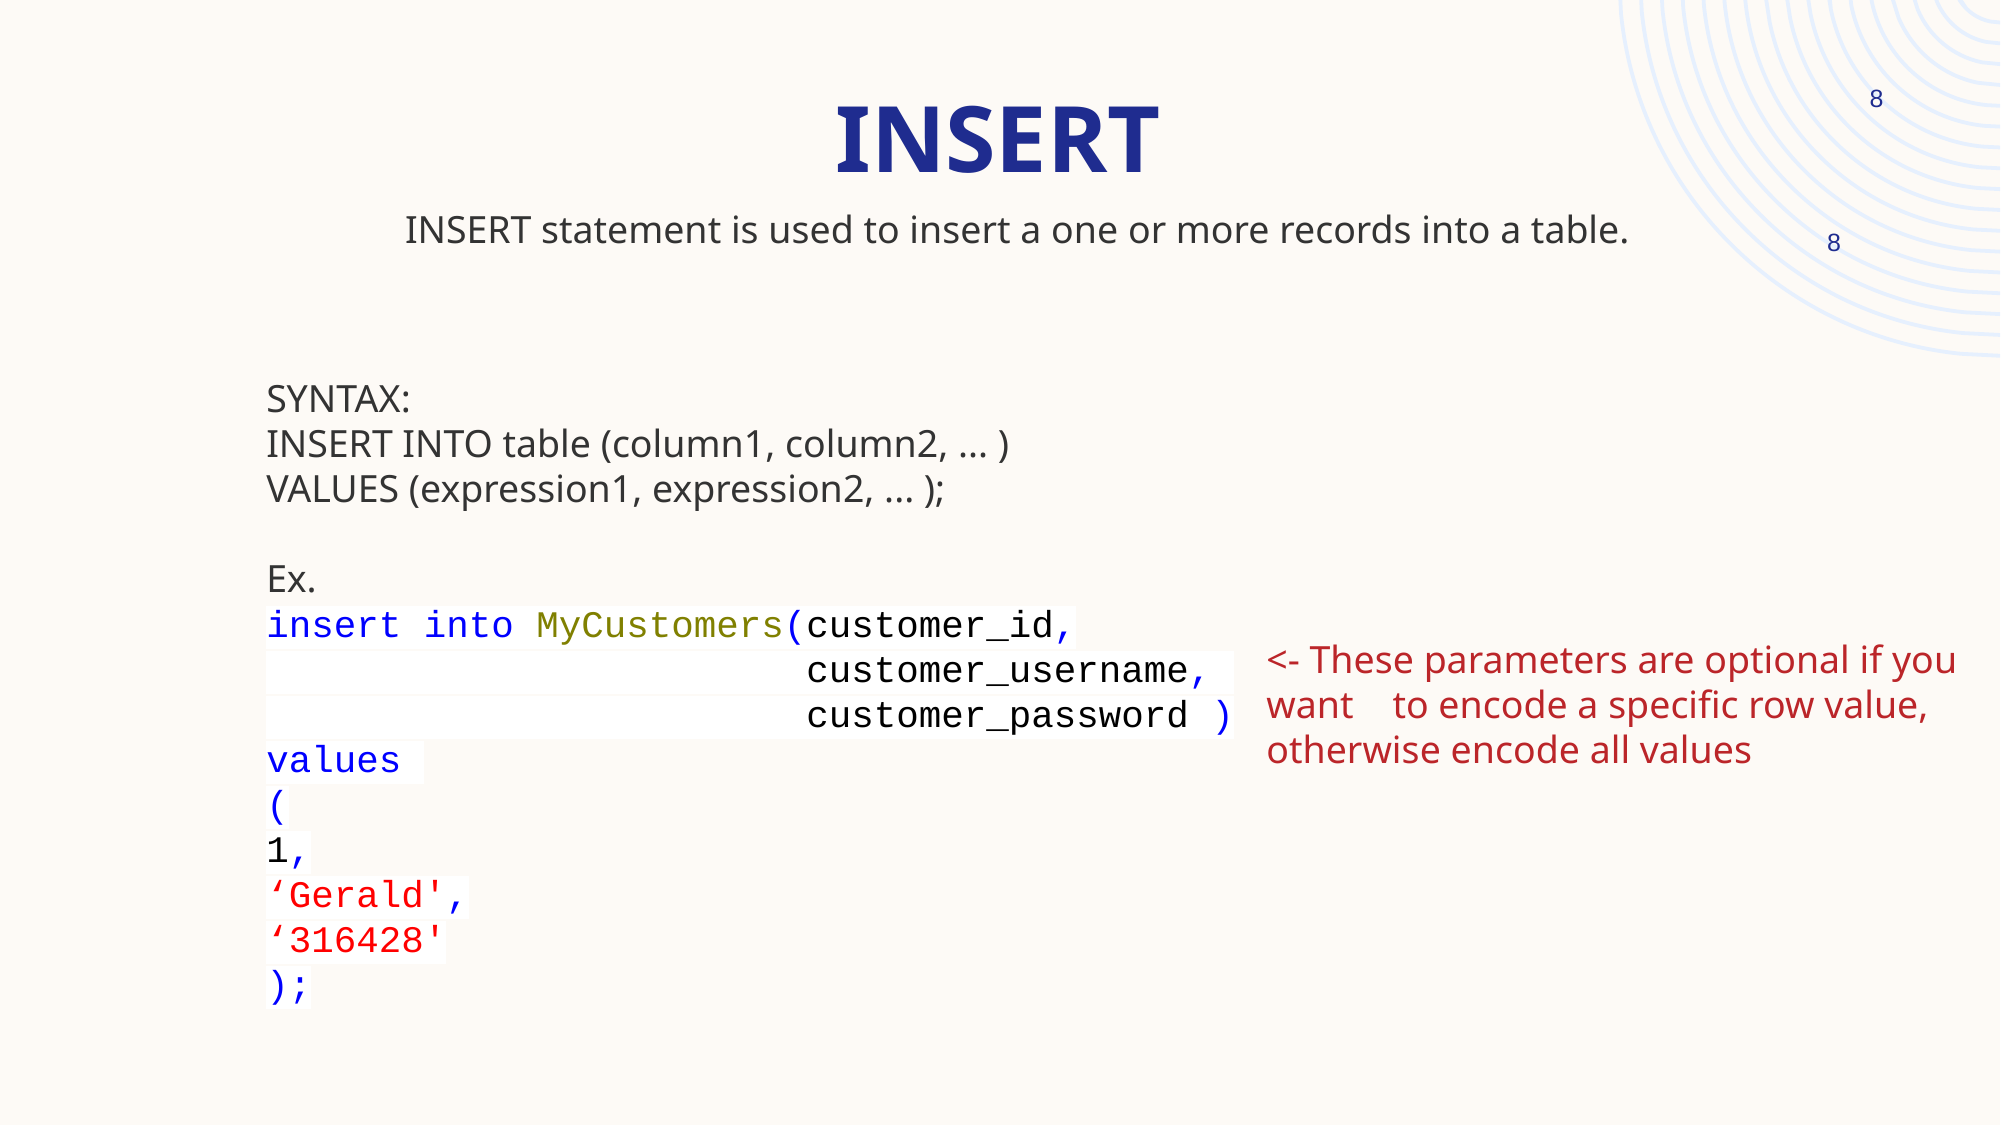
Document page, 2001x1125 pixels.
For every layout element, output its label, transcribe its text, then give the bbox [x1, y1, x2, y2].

text_box SYNTAX: INSERT INTO table (column1, column2, ... ) VALUES (expression1, expression2, ... ); Ex. insert into MyCustomers(customer_id, customer_username, customer_password ) values ( 1, ‘Gerald', ‘316428' ); [251, 367, 1690, 1013]
slide_number 8 [1795, 75, 1958, 120]
text_box INSERT statement is used to insert a one or more records into a table. [390, 198, 1650, 259]
text_box 8 [1752, 219, 1915, 265]
text_box <- These parameters are optional if you want to encode a specific row value, otherwise encode all values [1251, 583, 1977, 779]
title INSERT [123, 73, 1874, 200]
